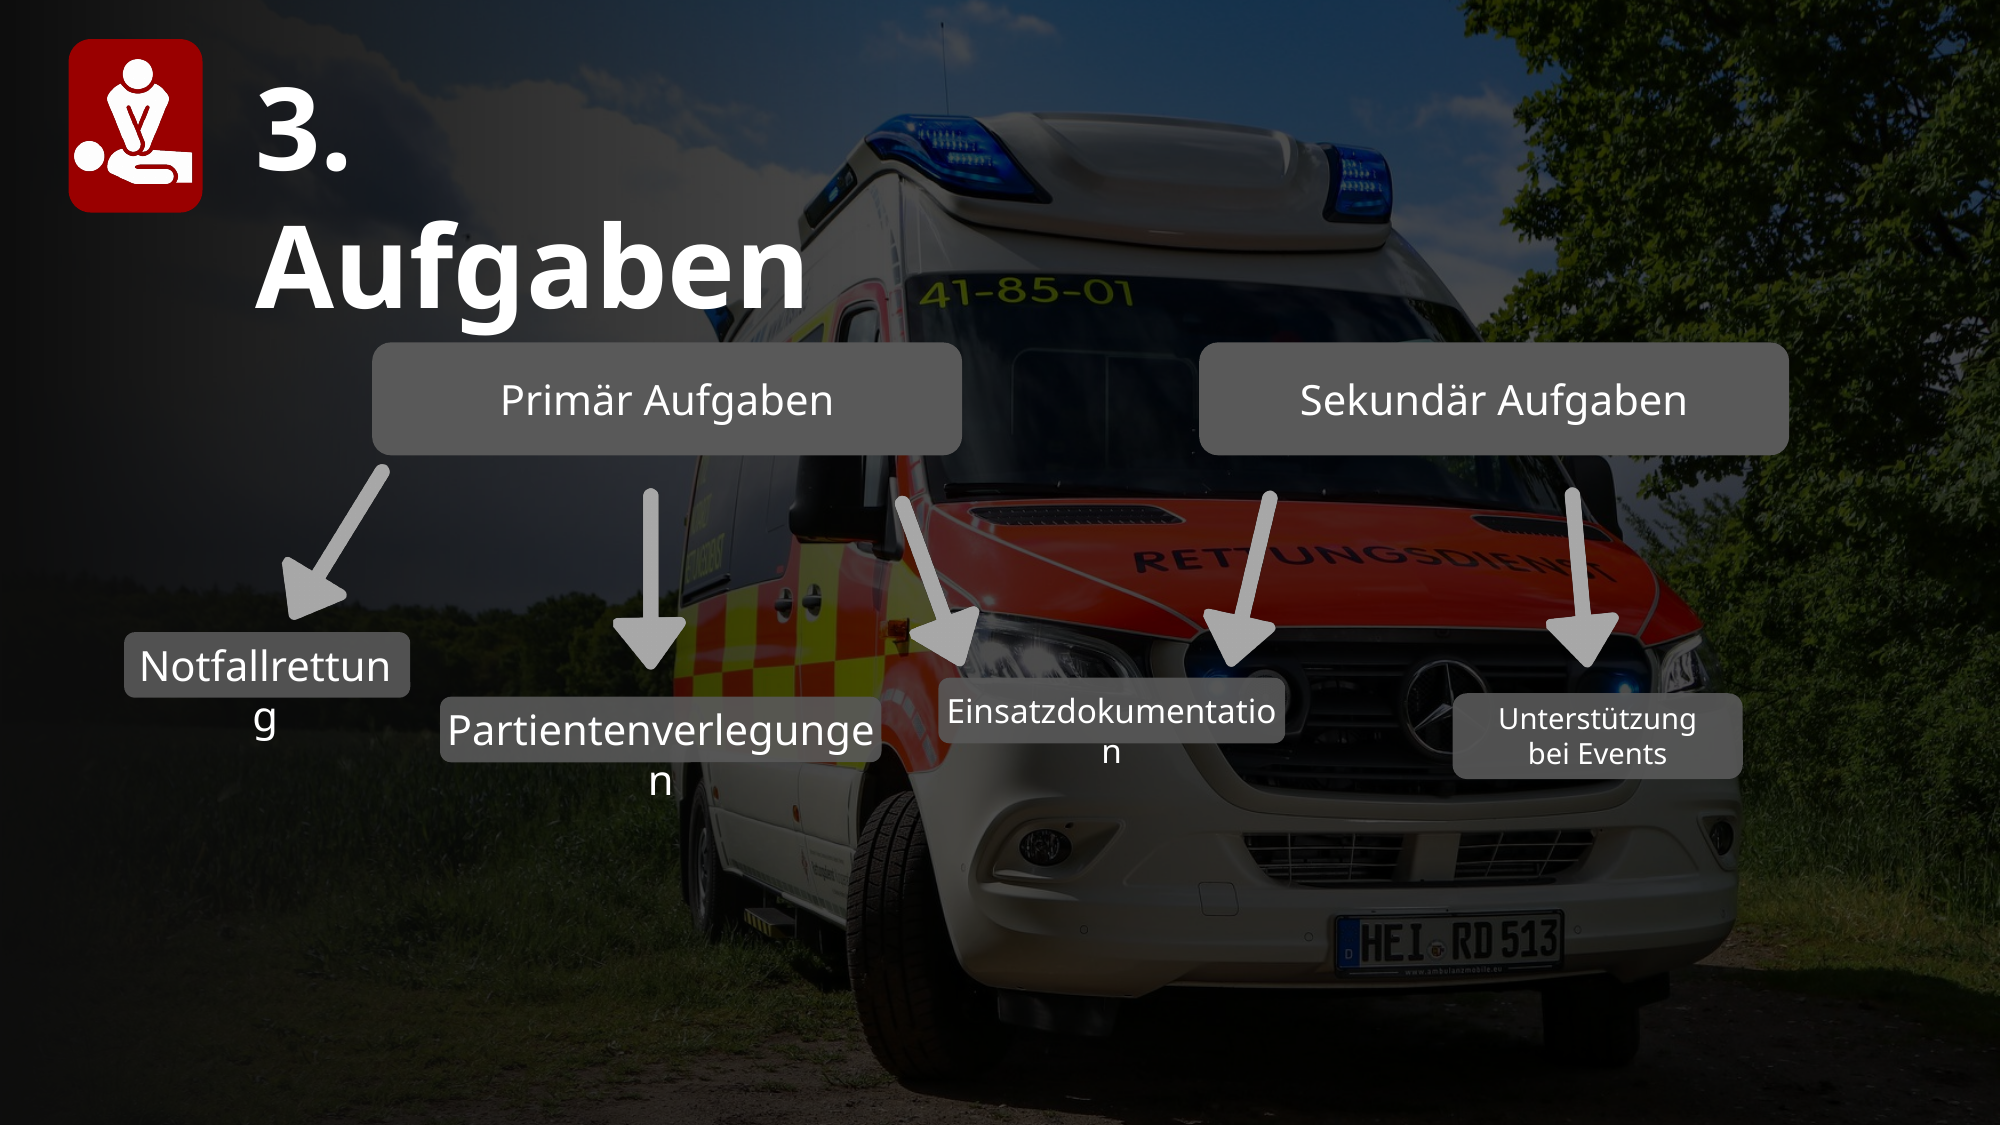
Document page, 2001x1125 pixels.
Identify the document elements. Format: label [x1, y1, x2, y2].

picture [0, 0, 2000, 1125]
text_box [67, 39, 203, 213]
